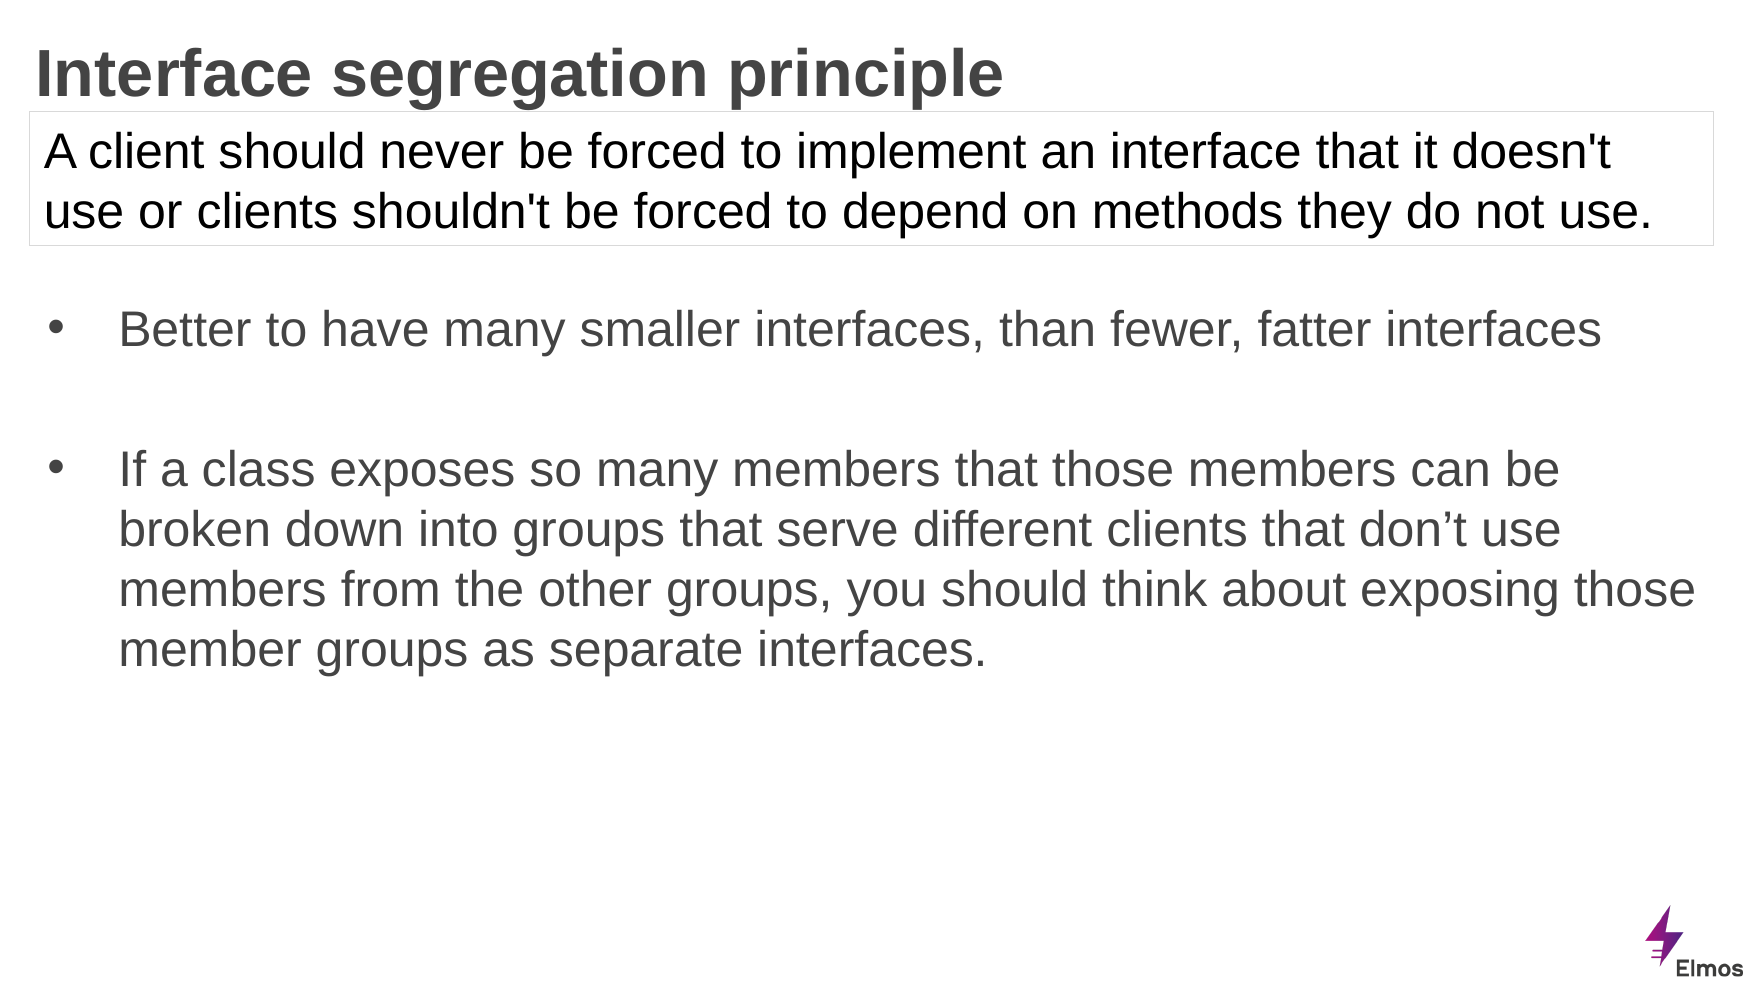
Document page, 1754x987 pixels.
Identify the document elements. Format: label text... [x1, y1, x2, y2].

text_box A client should never be forced to implement an interface that it doesn't use or clients shouldn't be forced to depend on methods they do not use. [29, 111, 1714, 246]
title Interface segregation principle [35, 29, 1721, 133]
list Better to have many smaller interfaces, than fewer, fatter interfaces If a class exposes so many members that those members can be broken down into groups that serve different clients that don’t use members from the other groups, you should think about exposing those member groups as separate interfaces. [47, 296, 1709, 939]
picture [1645, 905, 1743, 977]
